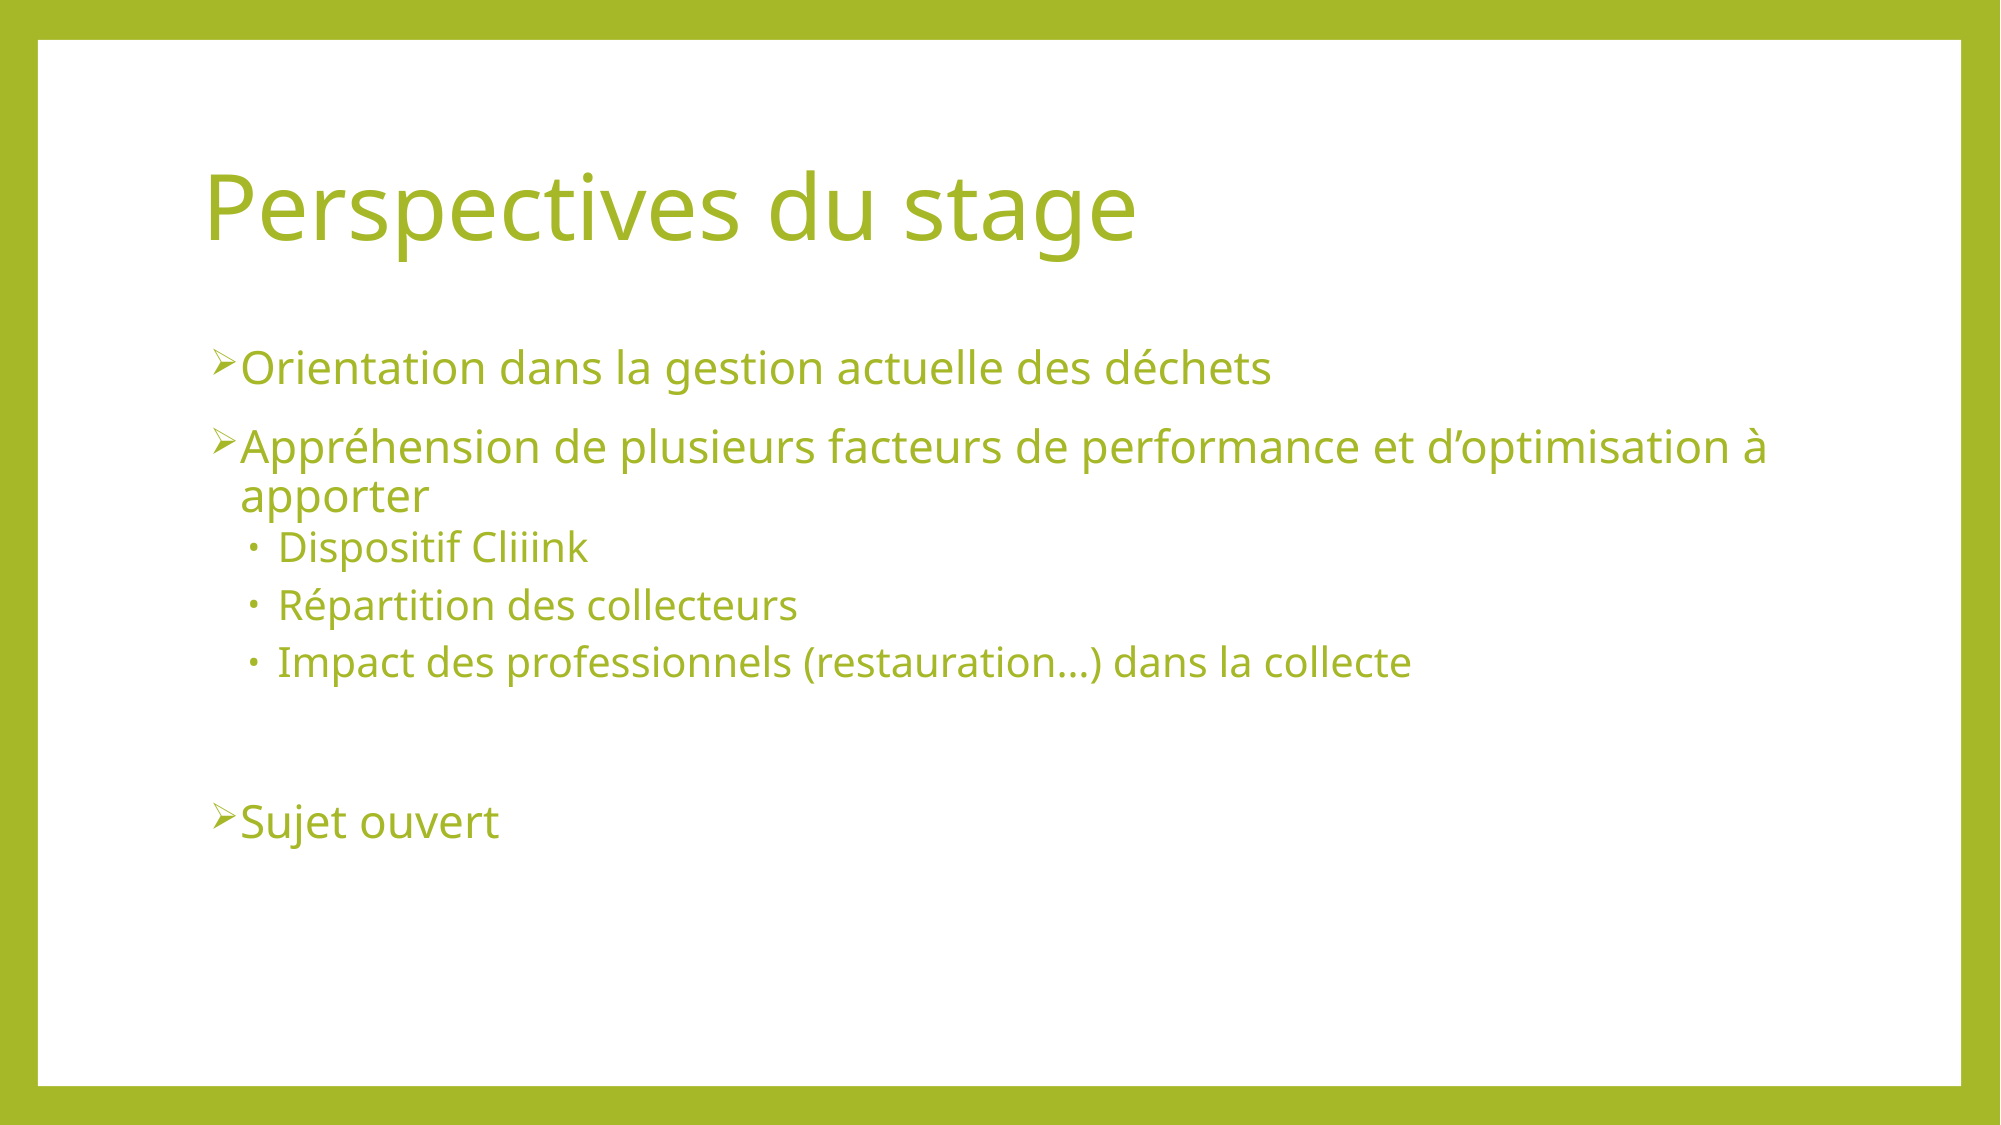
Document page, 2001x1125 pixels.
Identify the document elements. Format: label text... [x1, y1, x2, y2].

title Perspectives du stage [187, 99, 1808, 323]
list Orientation dans la gestion actuelle des déchets Appréhension de plusieurs facteurs de performance et d’optimisation à apporter Dispositif Cliiink Répartition des collecteurs Impact des professionnels (restauration…) dans la collecte Sujet ouvert [187, 337, 1808, 1000]
